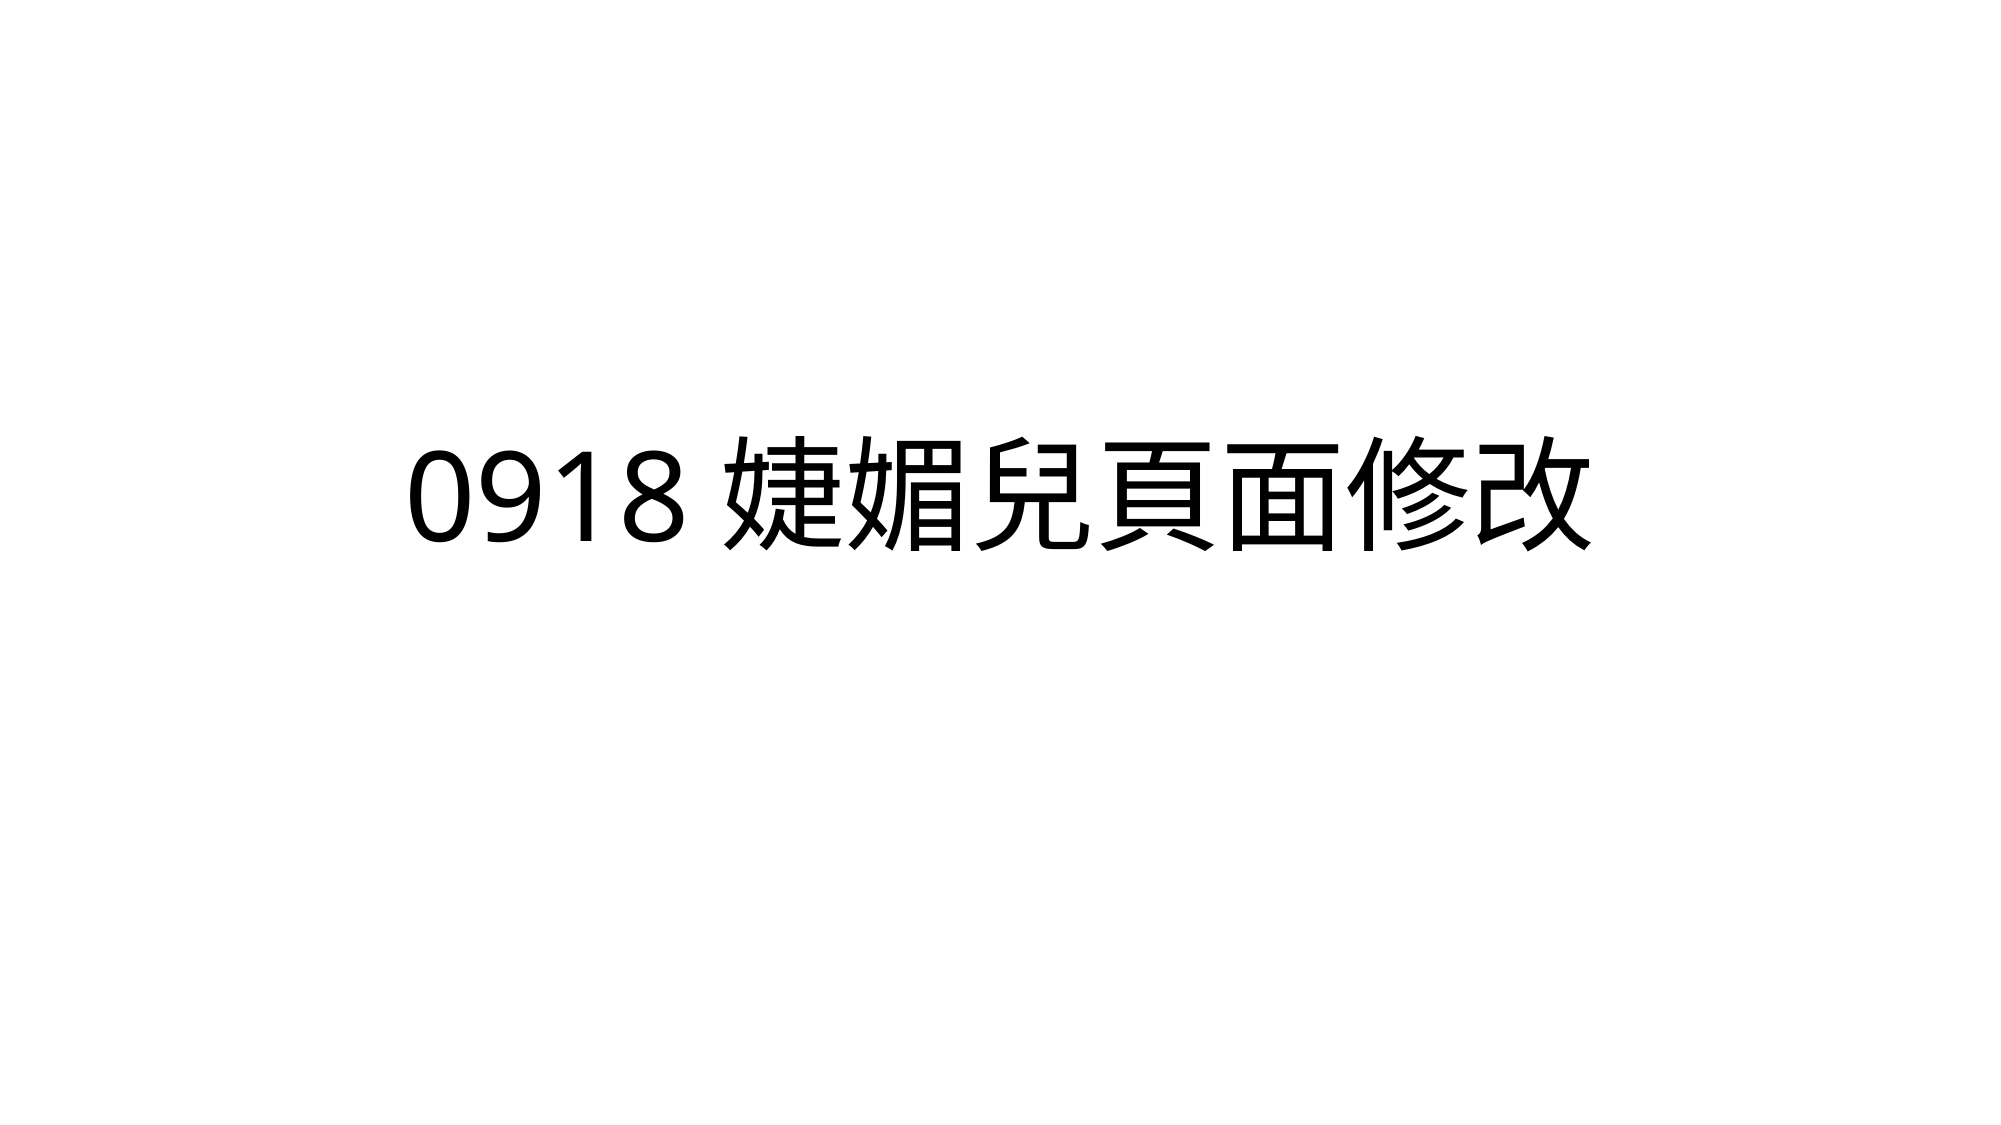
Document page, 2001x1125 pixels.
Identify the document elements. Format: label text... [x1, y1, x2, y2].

title 0918婕媚兒頁面修改 [249, 184, 1750, 576]
